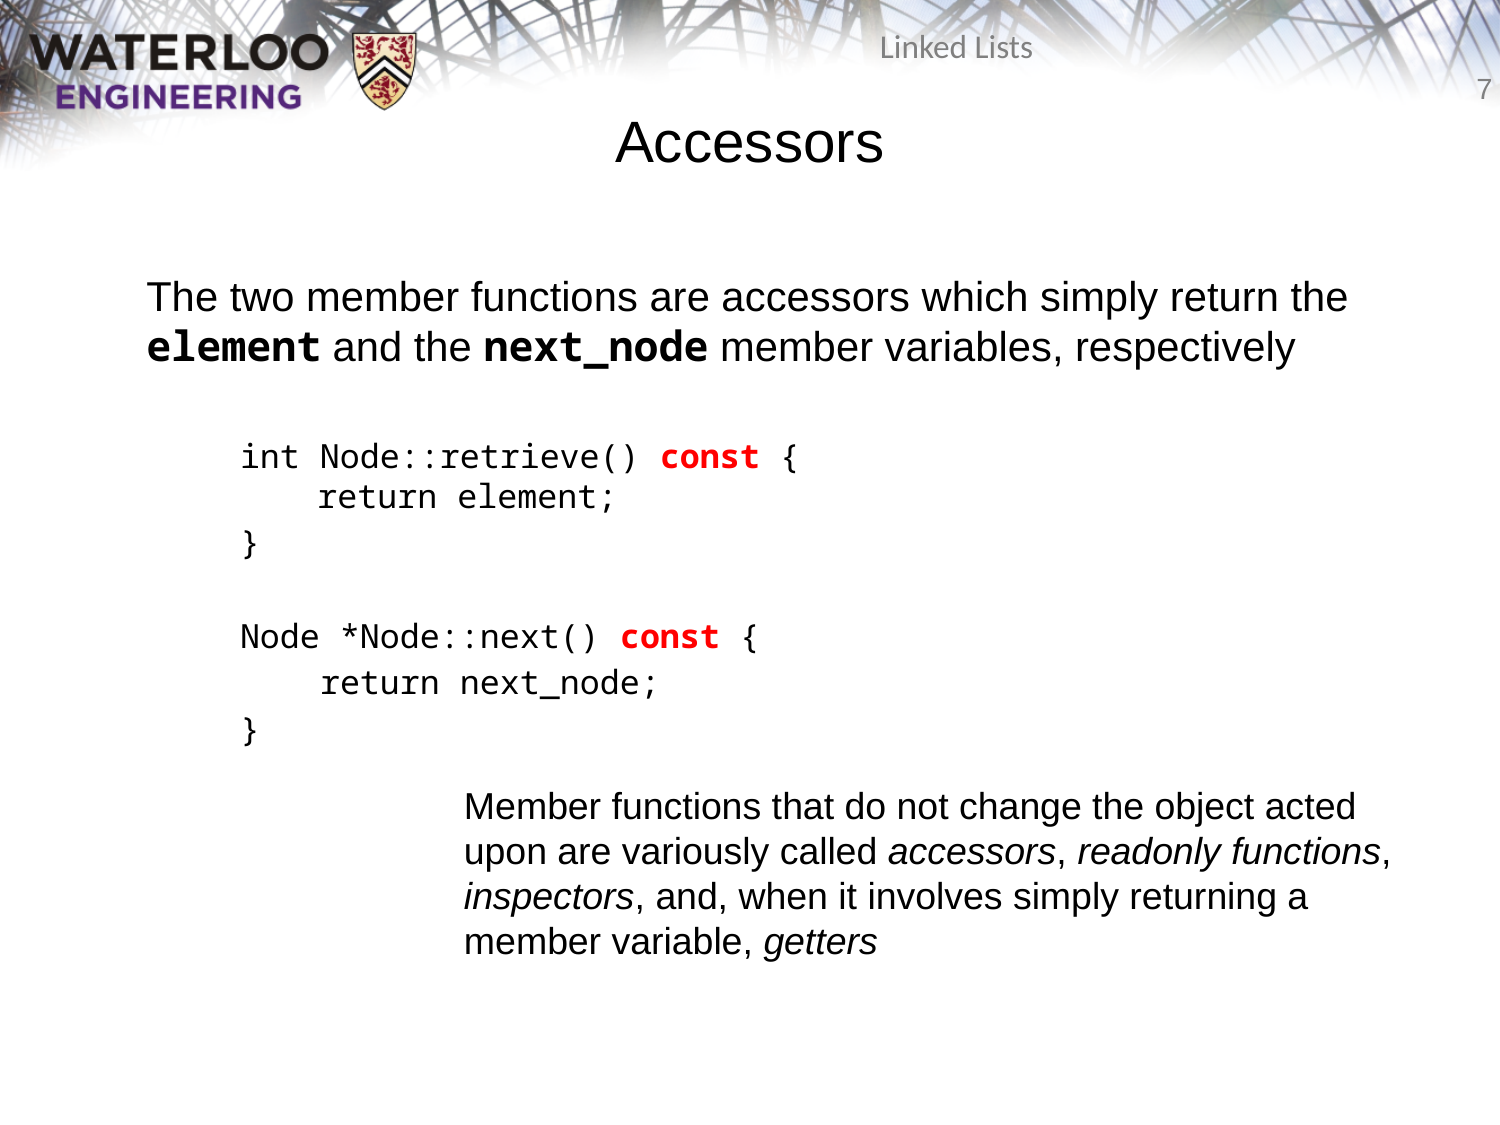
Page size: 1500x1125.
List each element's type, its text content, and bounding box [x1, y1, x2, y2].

text_box Member functions that do not change the object acted upon are variously called accessors, readonly functions, inspectors, and, when it involves simply returning a member variable, getters [449, 775, 1407, 970]
list The two member functions are accessors which simply return the element and the next_node member variables, respectively int Node::retrieve() const { return element; } Node *Node::next() const { return next_node; } [74, 262, 1426, 1006]
picture [0, 0, 1500, 1125]
title Accessors [74, 44, 1426, 233]
